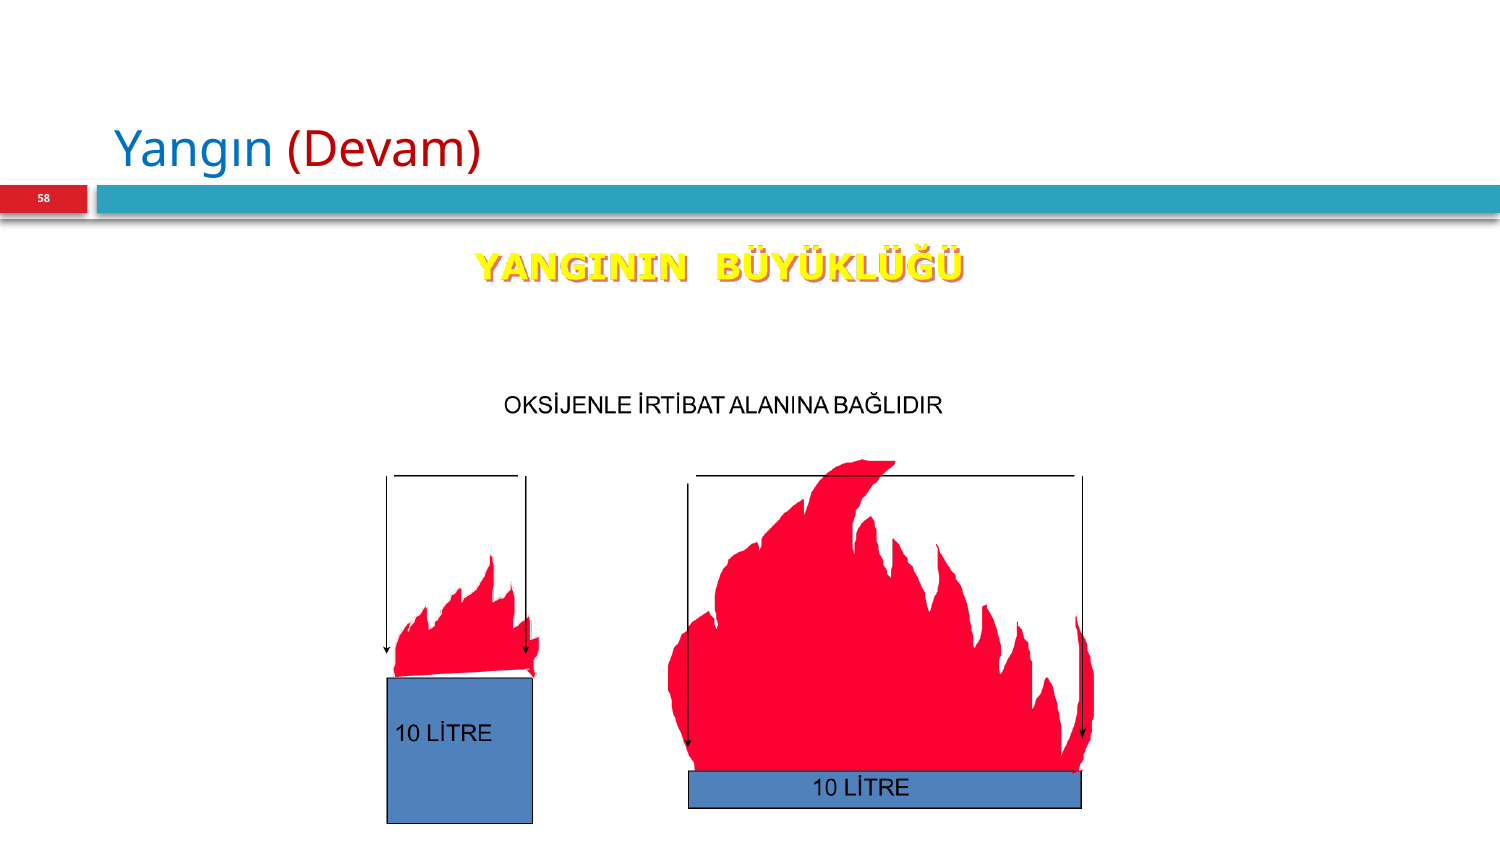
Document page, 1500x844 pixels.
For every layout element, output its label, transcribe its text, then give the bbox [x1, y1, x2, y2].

picture [300, 232, 1140, 824]
slide_number 58 [0, 184, 88, 215]
title Yangın (Devam) [99, 19, 1483, 185]
